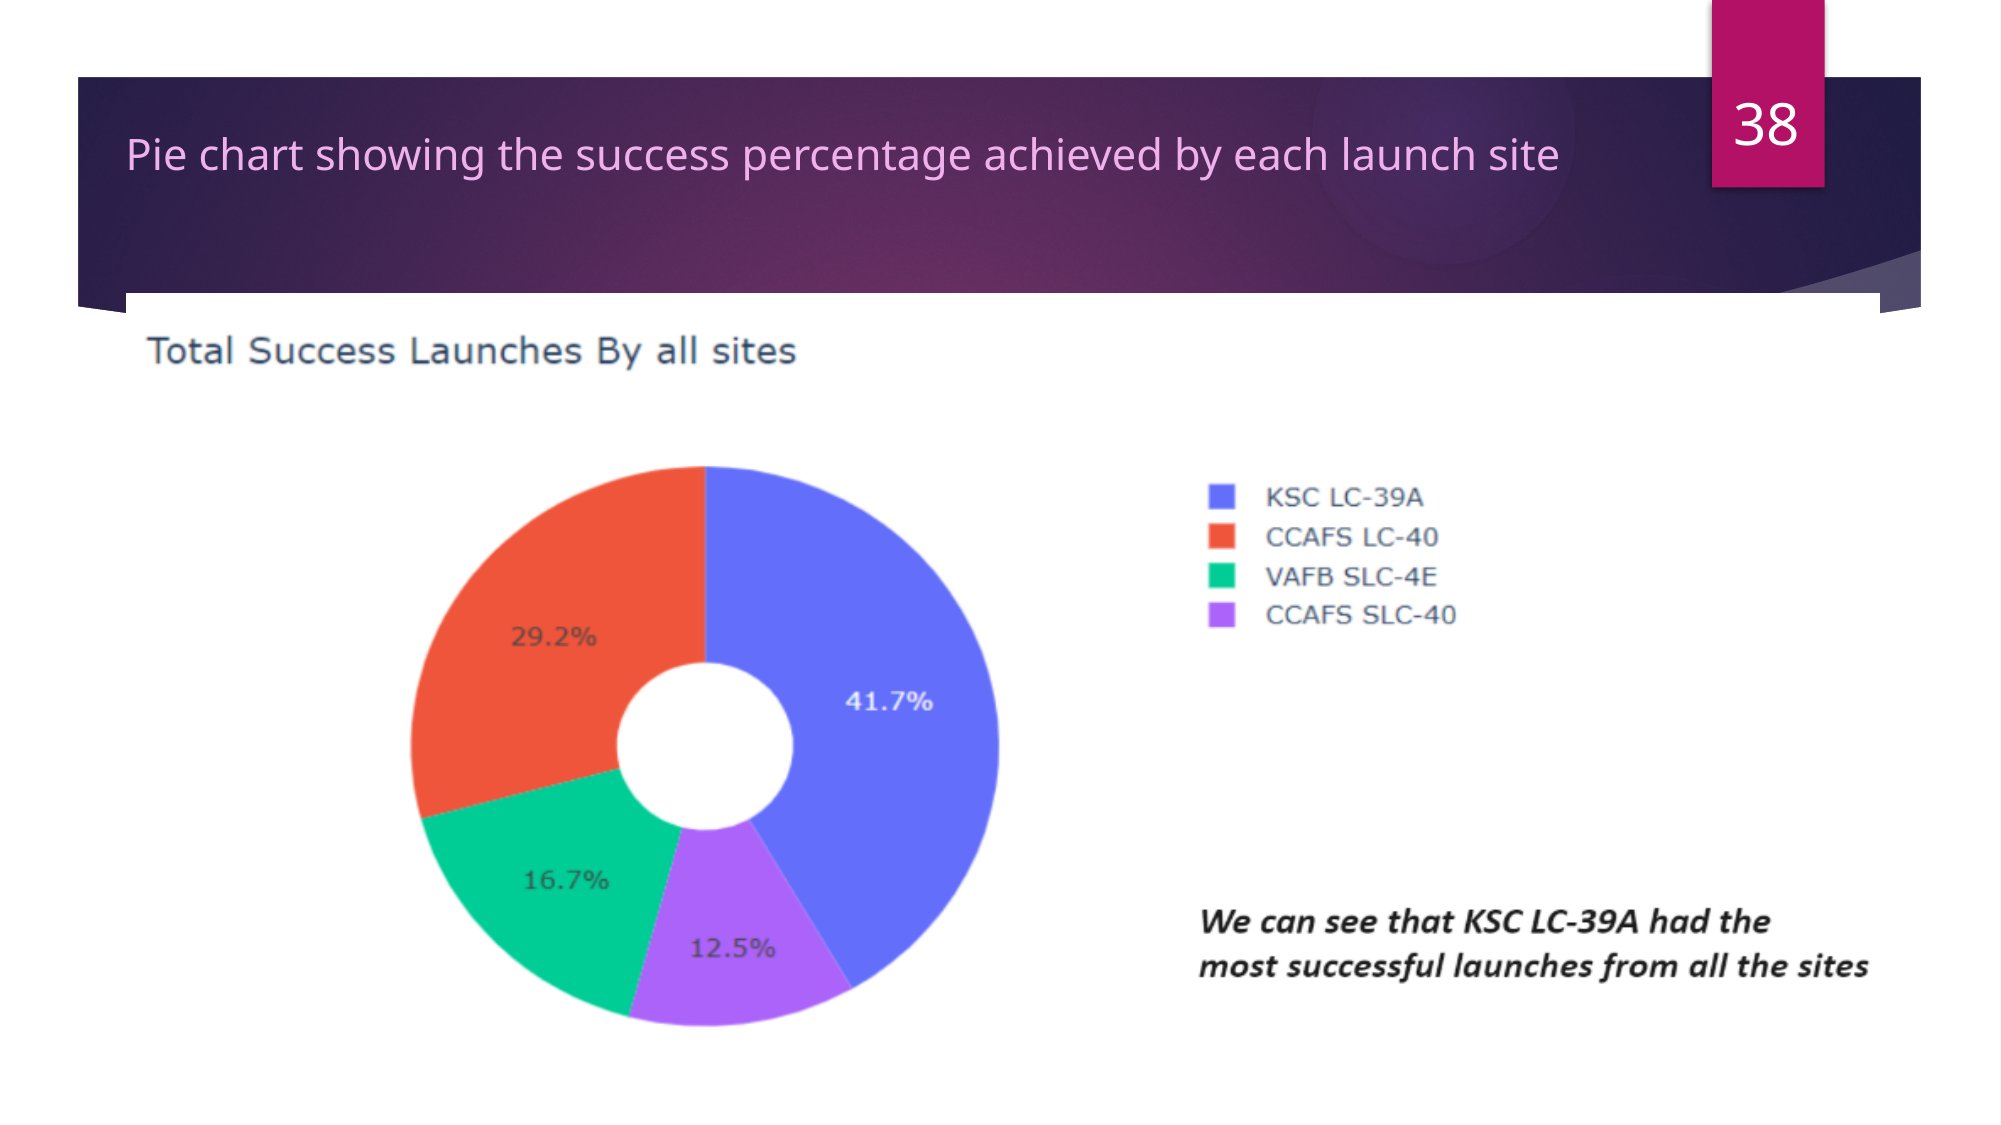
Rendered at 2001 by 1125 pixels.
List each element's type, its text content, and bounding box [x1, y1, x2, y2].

picture [126, 293, 1880, 1077]
slide_number 38 [1698, 48, 1836, 111]
text_box Pie chart showing the success percentage achieved by each launch site [110, 111, 1836, 202]
